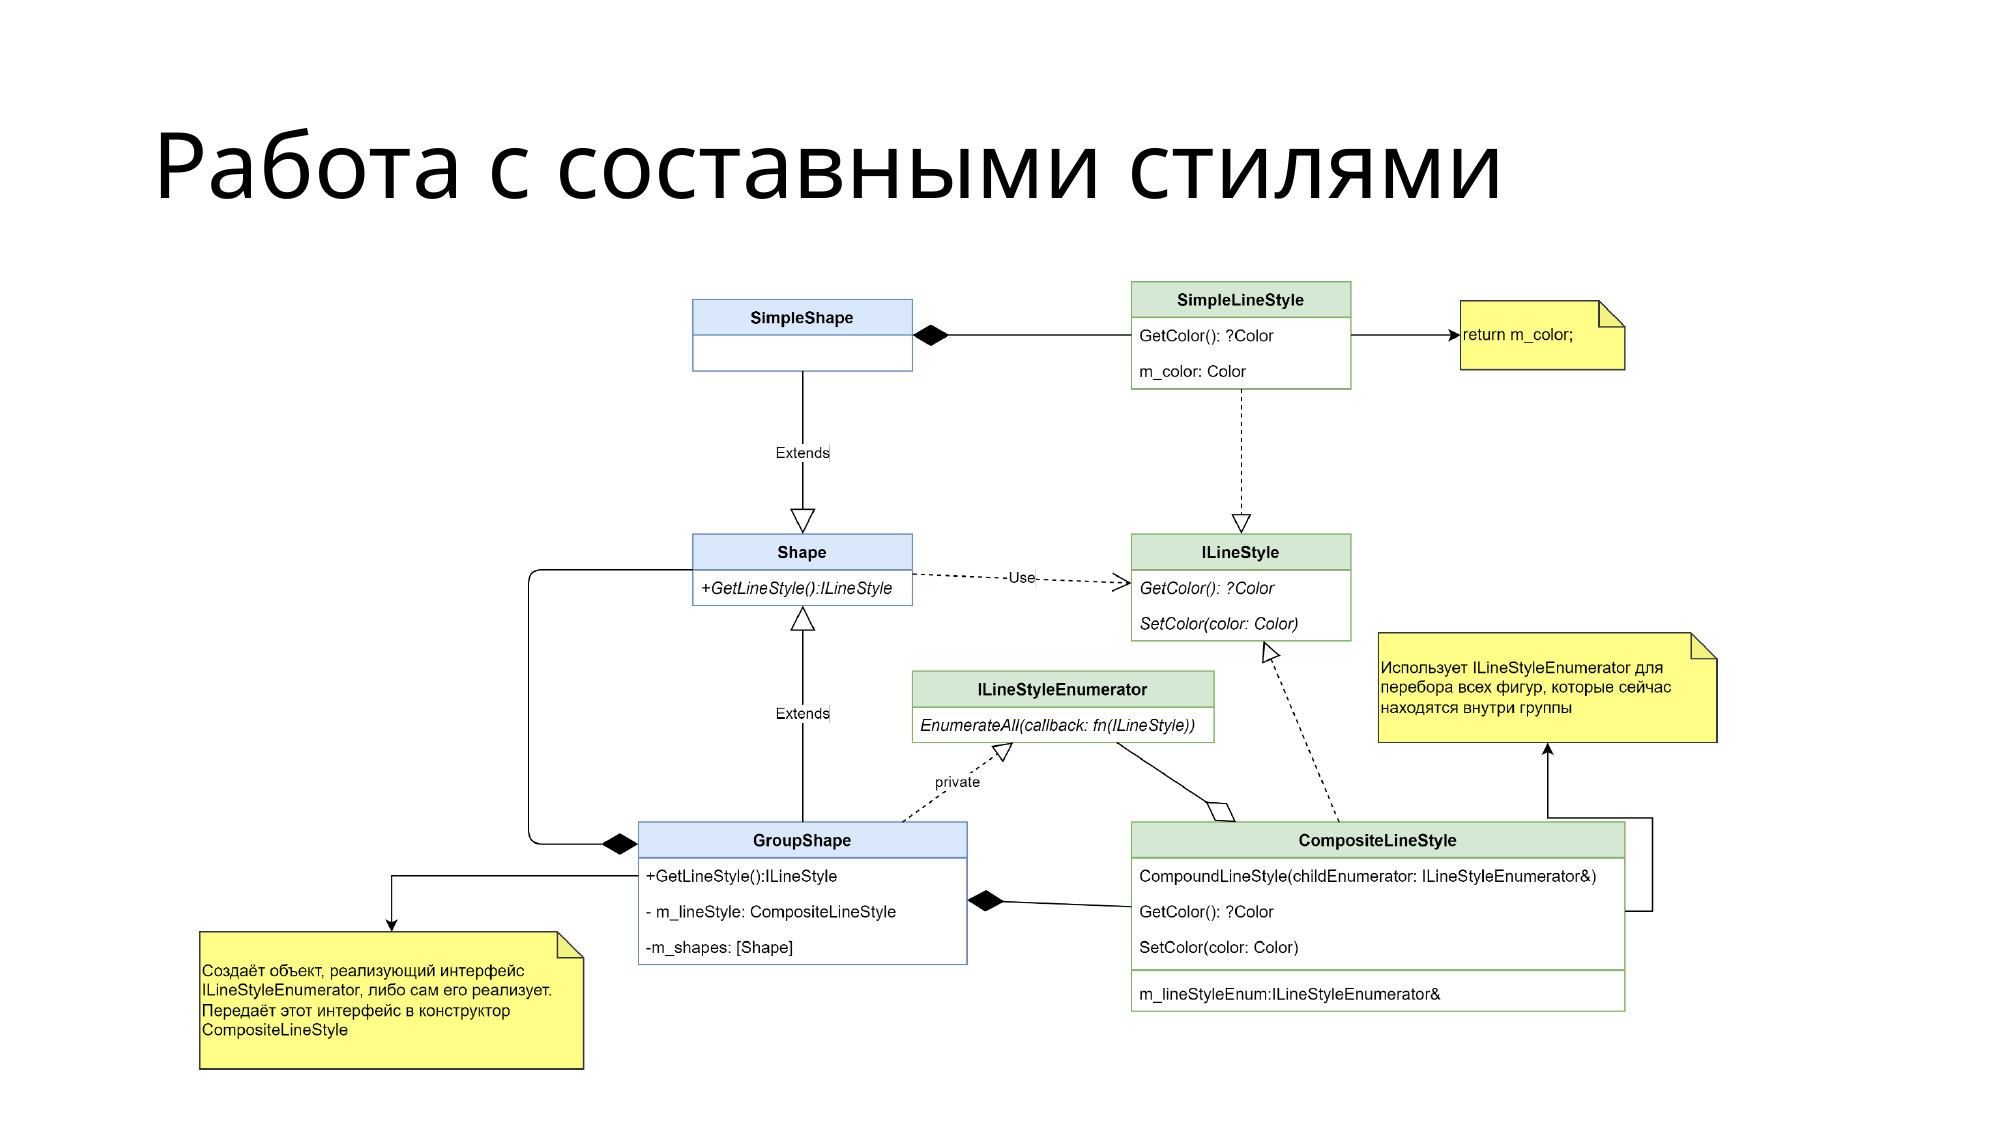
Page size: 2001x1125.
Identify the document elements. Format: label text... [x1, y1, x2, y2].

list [184, 267, 1731, 1083]
title Работа с составными стилями [137, 59, 1863, 278]
